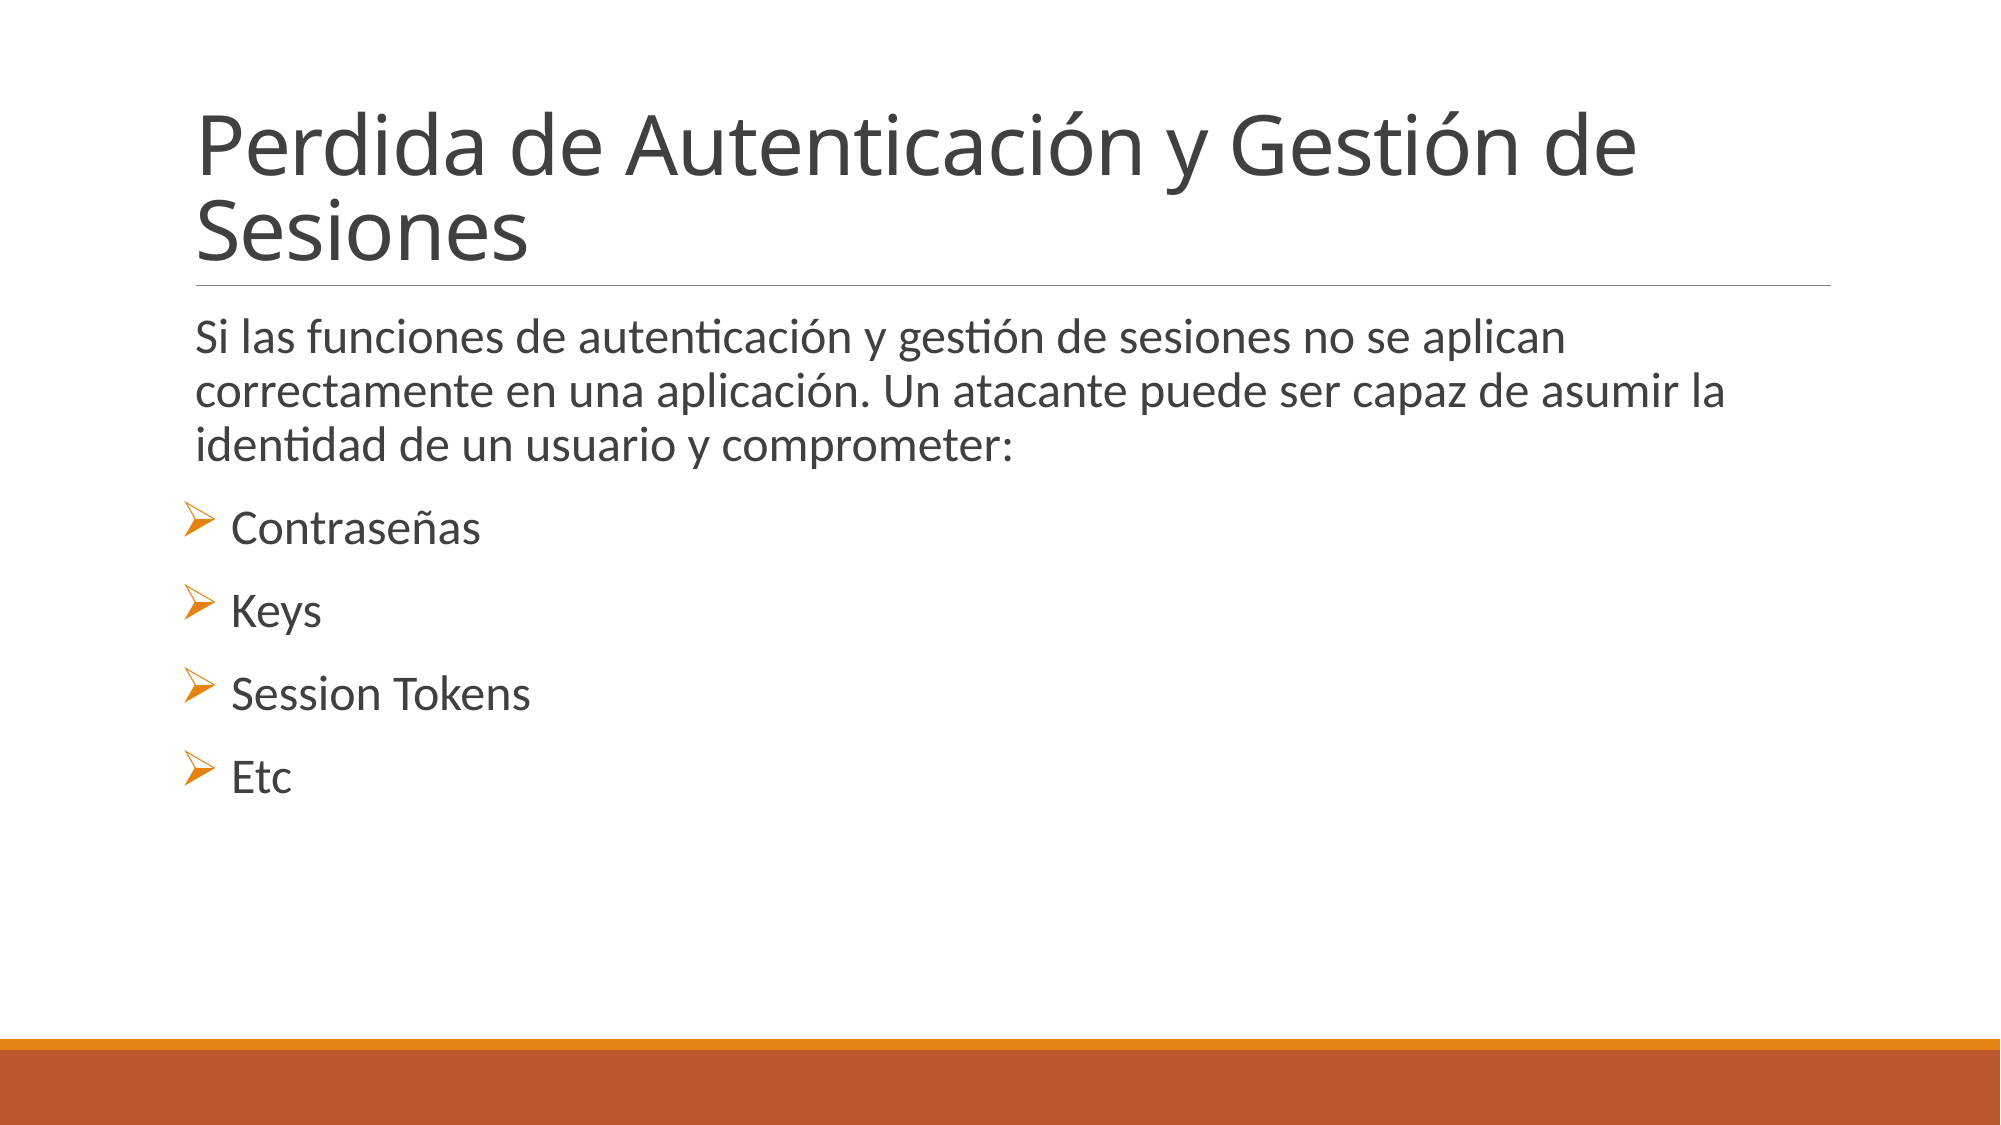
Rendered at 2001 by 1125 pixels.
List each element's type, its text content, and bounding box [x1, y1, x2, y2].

title Perdida de Autenticación y Gestión de Sesiones [180, 47, 1830, 285]
list Si las funciones de autenticación y gestión de sesiones no se aplican correctamente en una aplicación. Un atacante puede ser capaz de asumir la identidad de un usuario y comprometer: Contraseñas Keys Session Tokens Etc [180, 302, 1830, 963]
